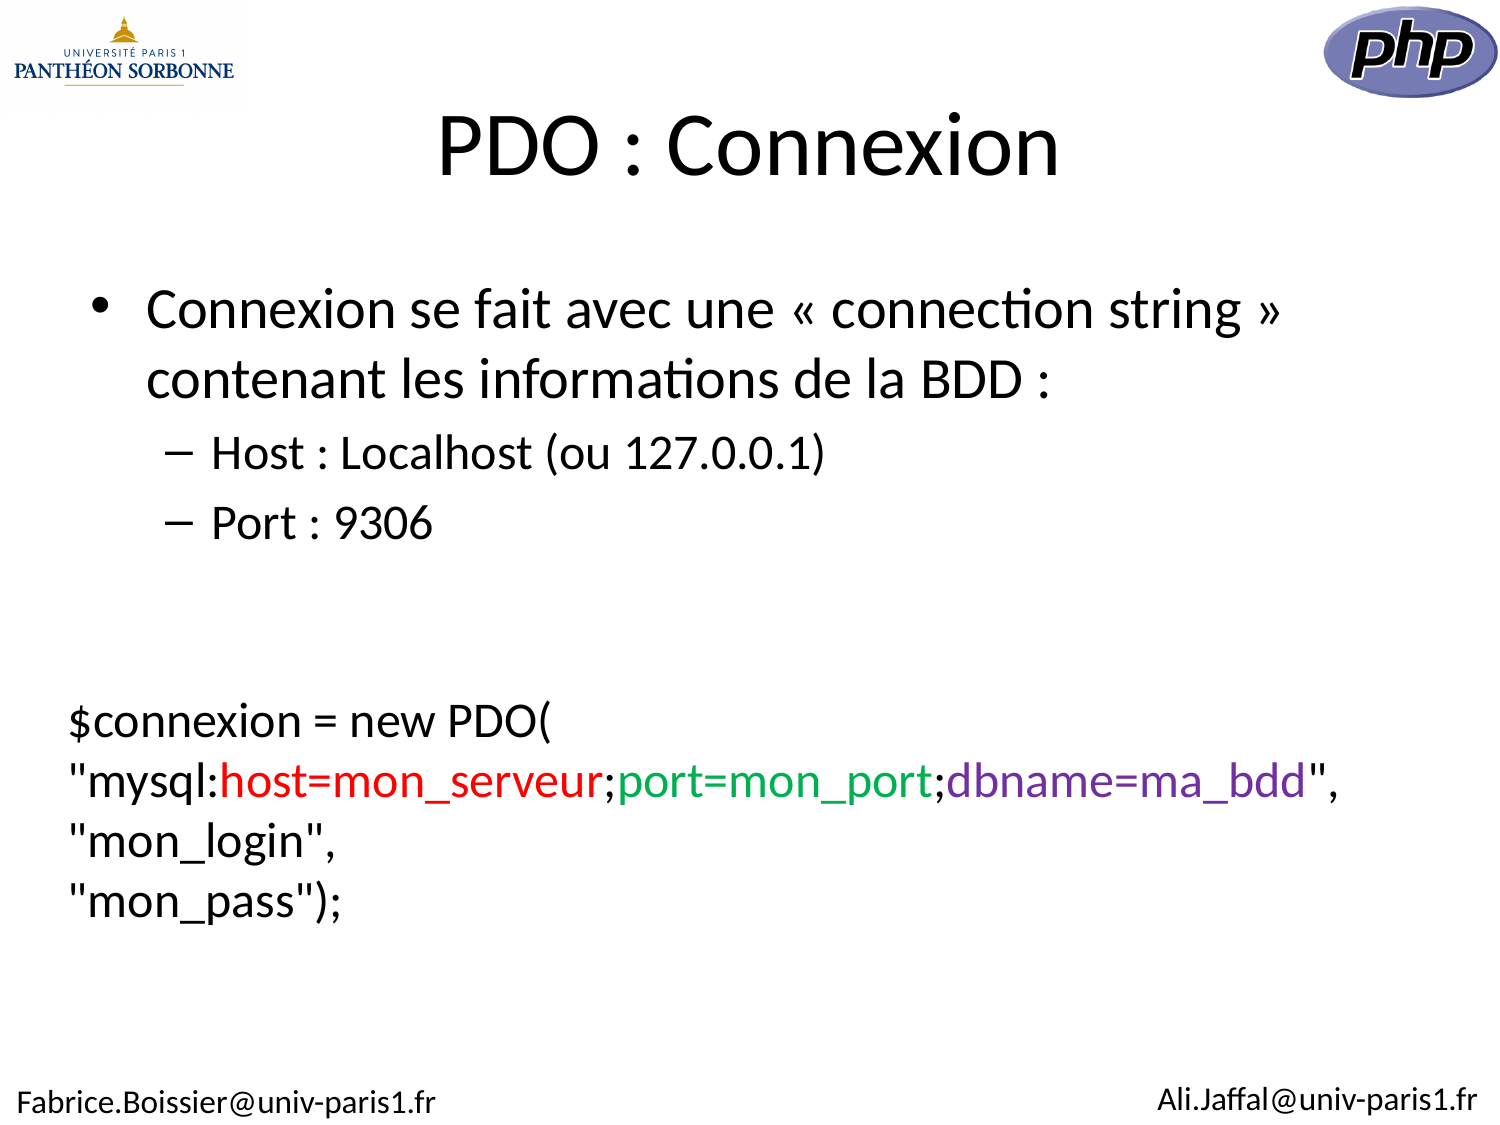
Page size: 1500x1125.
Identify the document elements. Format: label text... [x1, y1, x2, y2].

title PDO : Connexion [75, 45, 1425, 233]
list Connexion se fait avec une « connection string » contenant les informations de la BDD : Host : Localhost (ou 127.0.0.1) Port : 9306 [75, 262, 1425, 669]
picture [1321, 0, 1500, 119]
picture [0, 2, 248, 114]
text_box $connexion = new PDO( "mysql:host=mon_serveur;port=mon_port;dbname=ma_bdd", "mon_login", "mon_pass"); [53, 680, 1447, 936]
